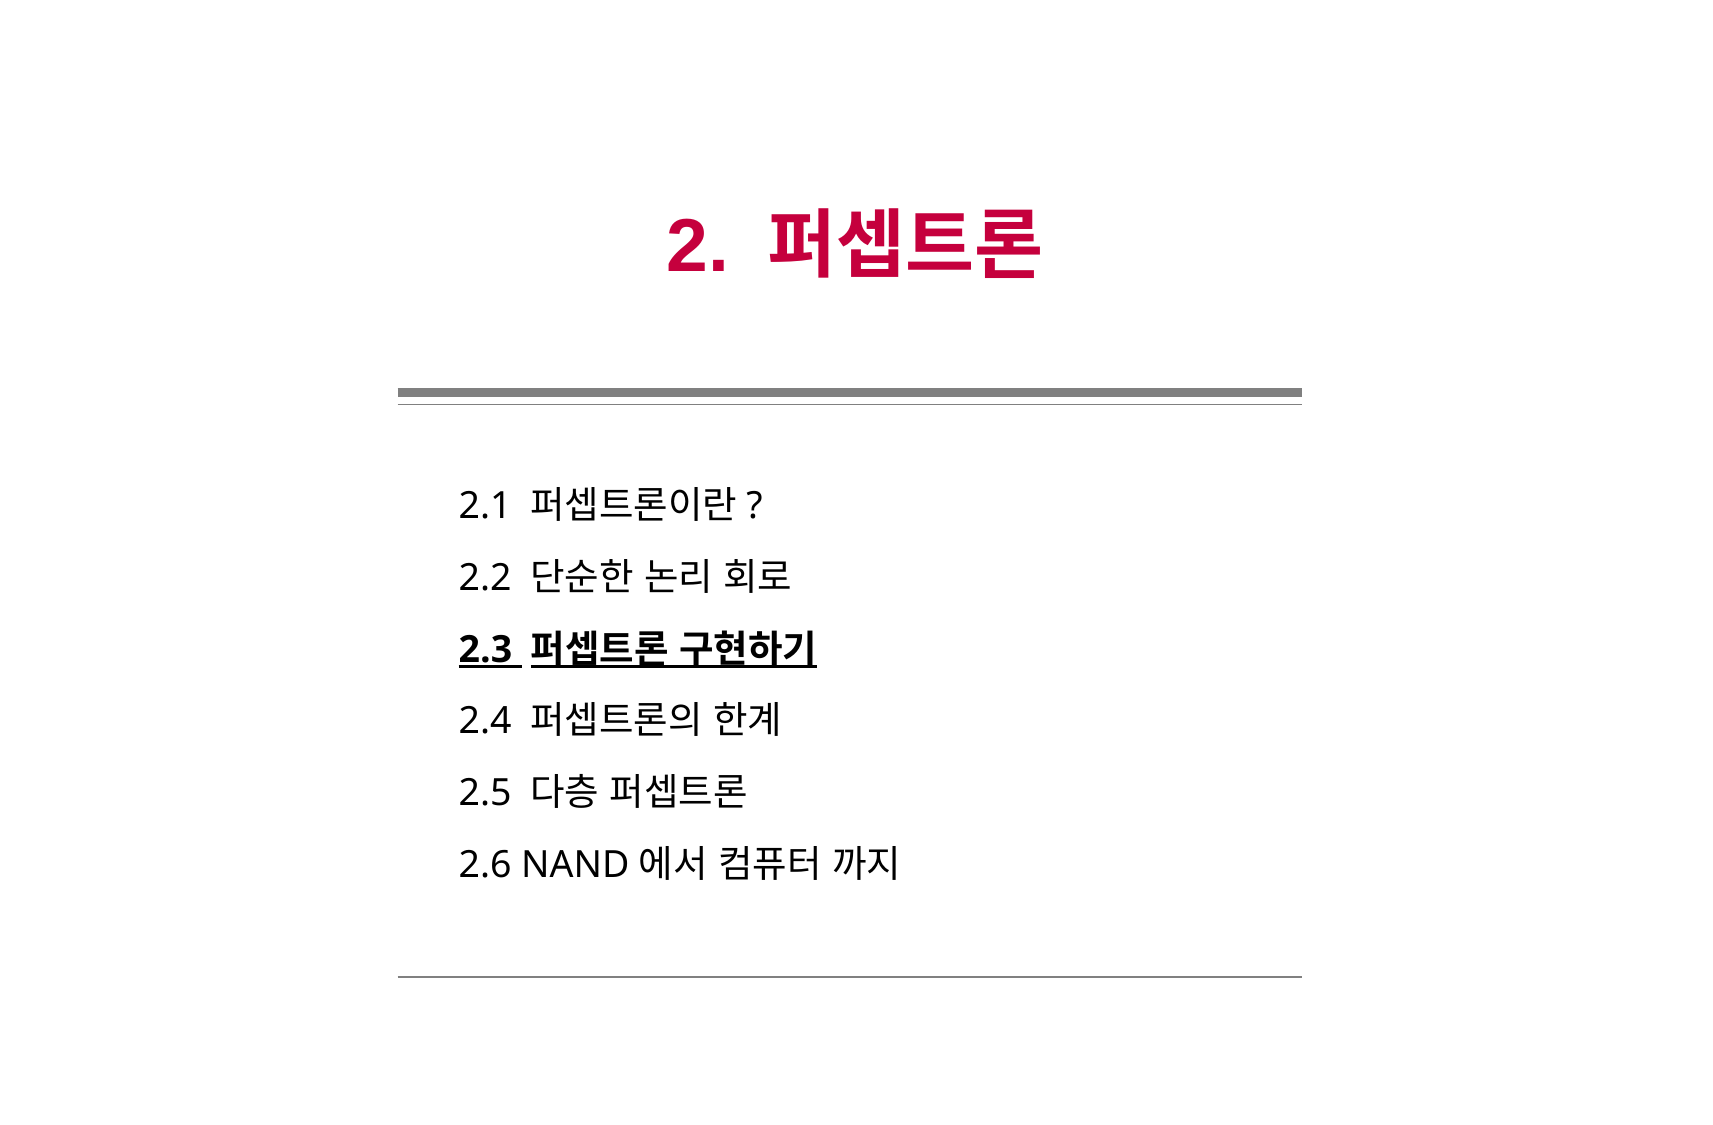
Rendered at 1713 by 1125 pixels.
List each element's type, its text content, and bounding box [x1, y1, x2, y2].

text_box 2.1 퍼셉트론이란? 2.2 단순한 논리 회로 2.3 퍼셉트론 구현하기 2.4 퍼셉트론의 한계 2.5 다층 퍼셉트론 2.6 NAND에서 컴퓨터 까지 [443, 451, 1299, 892]
text_box 2. 퍼셉트론 [289, 183, 1422, 299]
